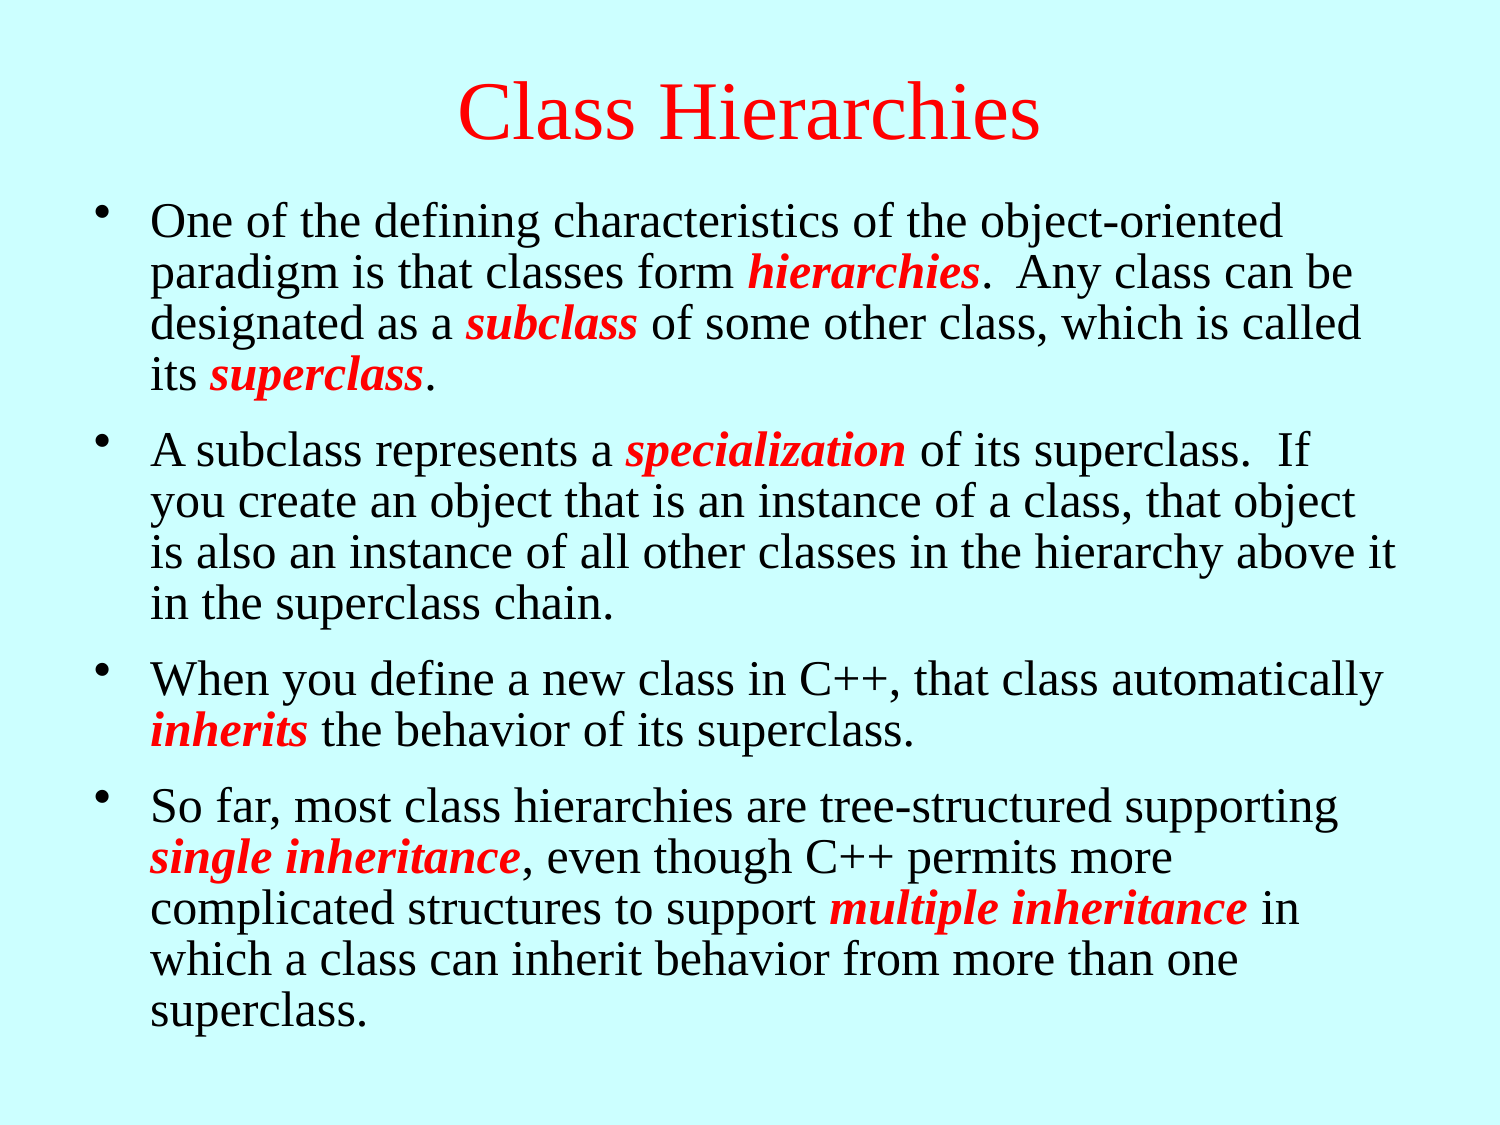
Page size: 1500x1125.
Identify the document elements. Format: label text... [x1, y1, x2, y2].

text_box One of the defining characteristics of the object-oriented paradigm is that classes form hierarchies. Any class can be designated as a subclass of some other class, which is called its superclass. A subclass represents a specialization of its superclass. If you create an object that is an instance of a class, that object is also an instance of all other classes in the hierarchy above it in the superclass chain. When you define a new class in C++, that class automatically inherits the behavior of its superclass. So far, most class hierarchies are tree-structured supporting single inheritance, even though C++ permits more complicated structures to support multiple inheritance in which a class can inherit behavior from more than one superclass. [79, 189, 1413, 1063]
title Class Hierarchies [0, 12, 1500, 201]
